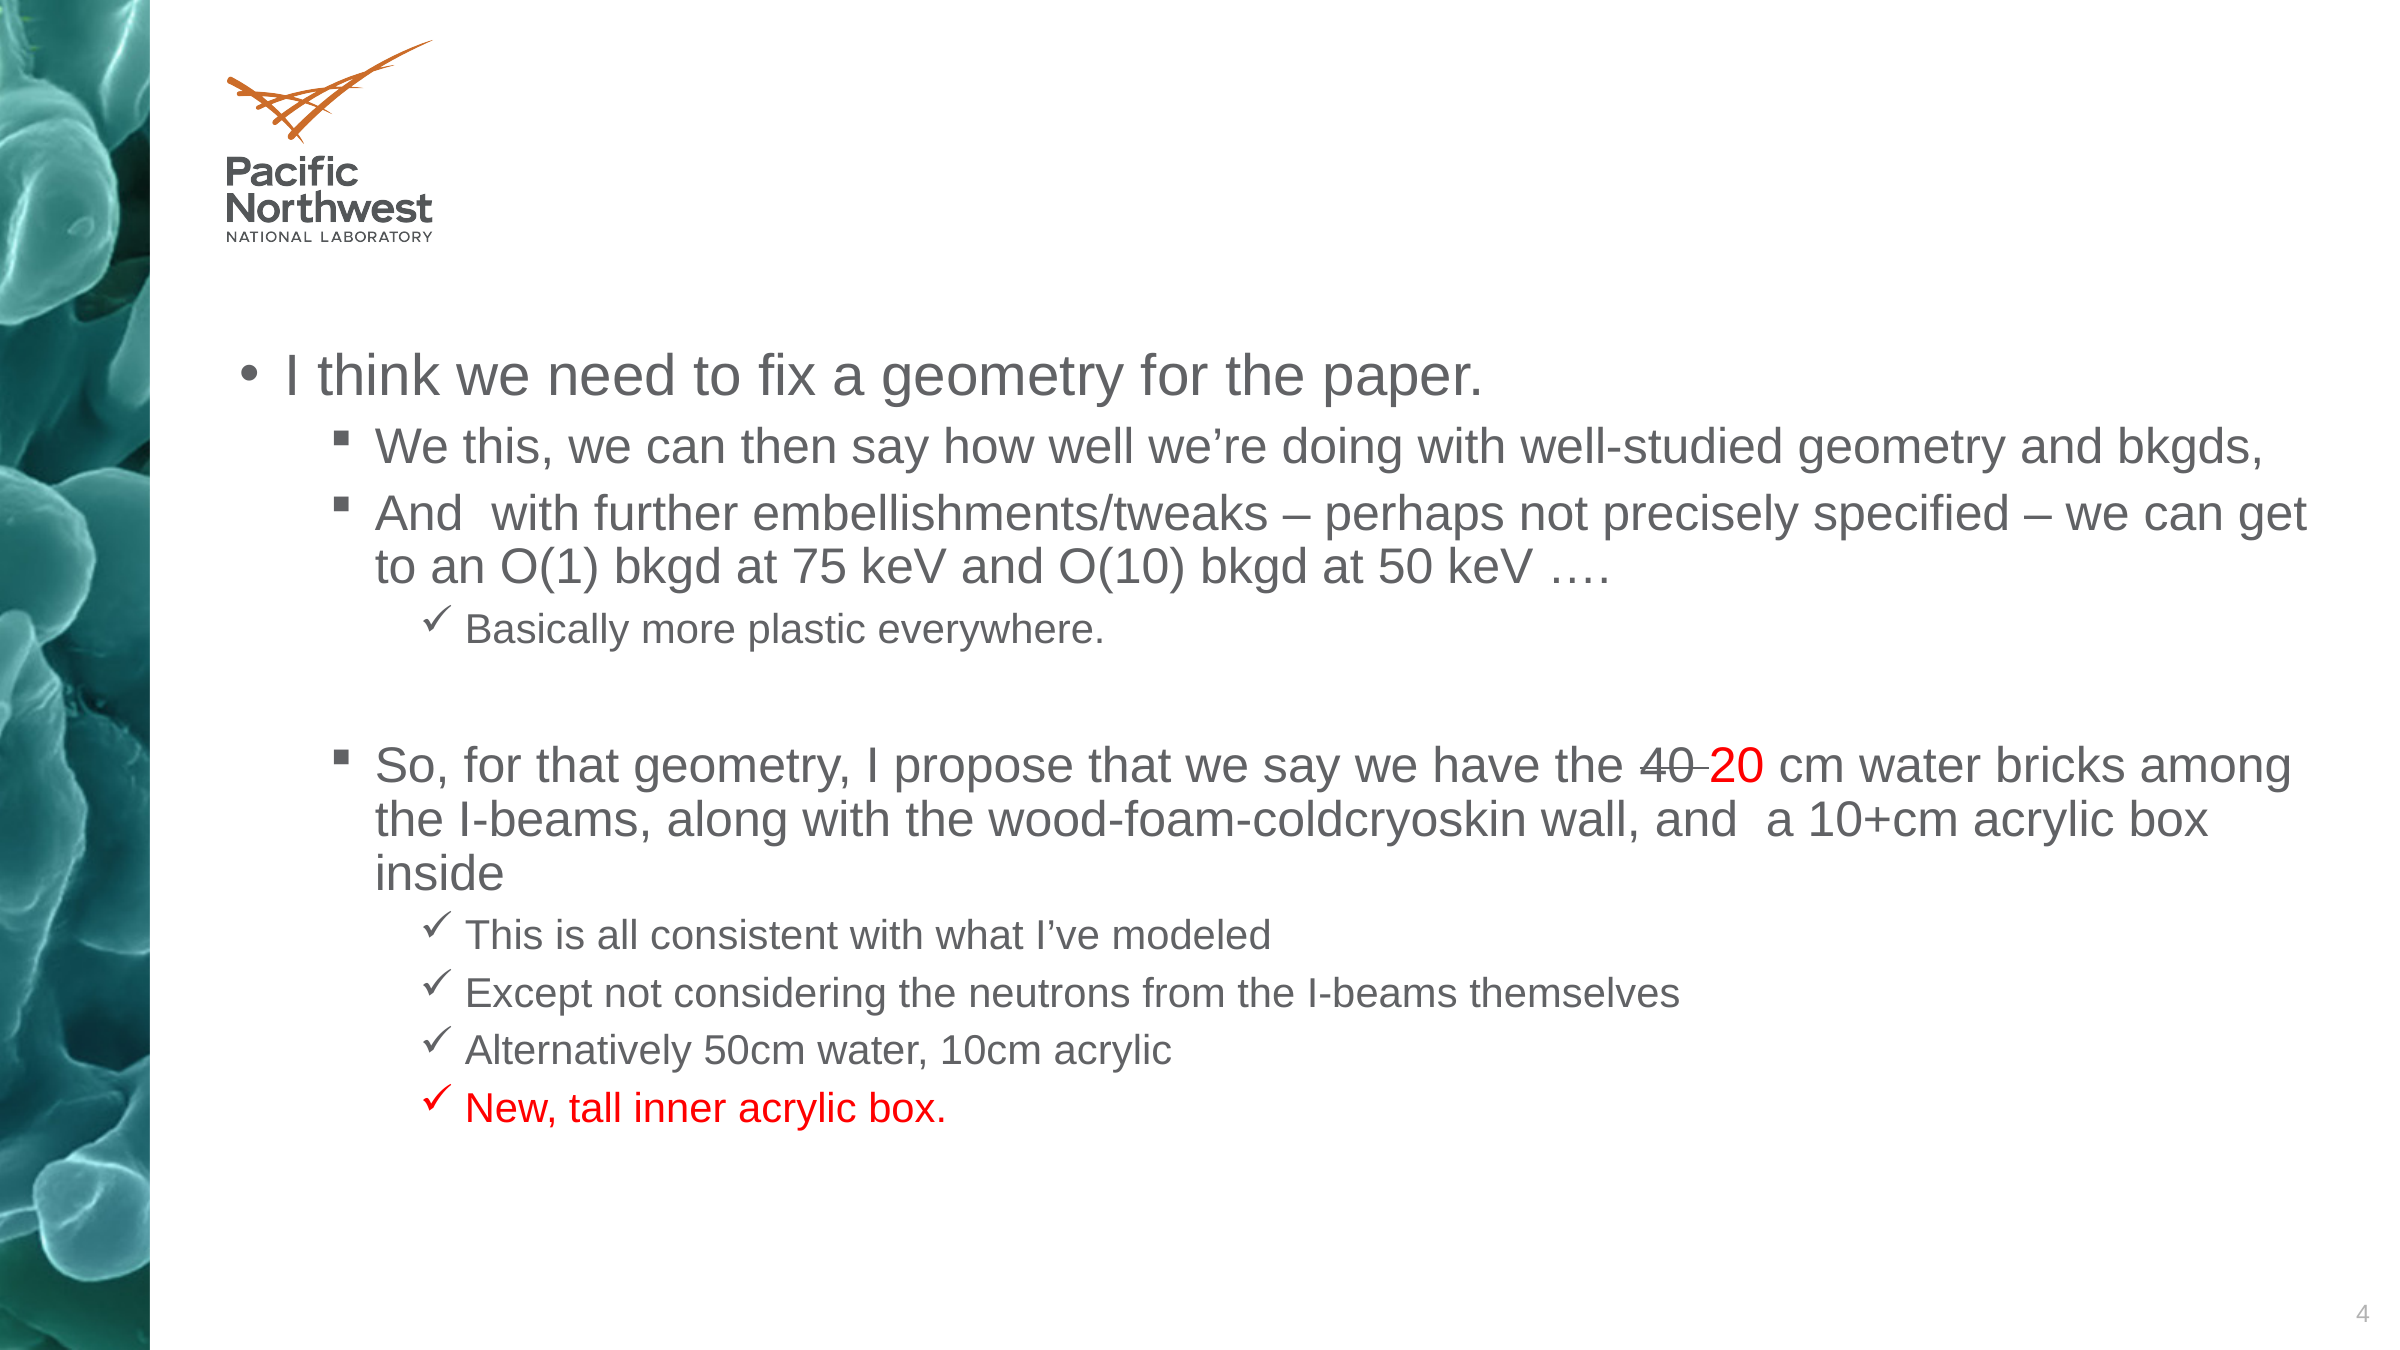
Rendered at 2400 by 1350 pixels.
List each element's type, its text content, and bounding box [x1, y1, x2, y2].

slide_number 4 [2295, 1275, 2370, 1350]
picture [0, 0, 149, 1350]
picture [225, 38, 435, 244]
list I think we need to fix a geometry for the paper. We this, we can then say how well we’re doing with well-studied geometry and bkgds, And with further embellishments/tweaks – perhaps not precisely specified – we can get to an O(1) bkgd at 75 keV and O(10) bkgd at 50 keV …. Basically more plastic everywhere. So, for that geometry, I propose that we say we have the 40 20 cm water bricks among the I-beams, along with the wood-foam-coldcryoskin wall, and a 10+cm acrylic box inside This is all consistent with what I’ve modeled Except not considering the neutrons from the I-beams themselves Alternatively 50cm water, 10cm acrylic New, tall inner acrylic box. [225, 337, 2325, 1238]
